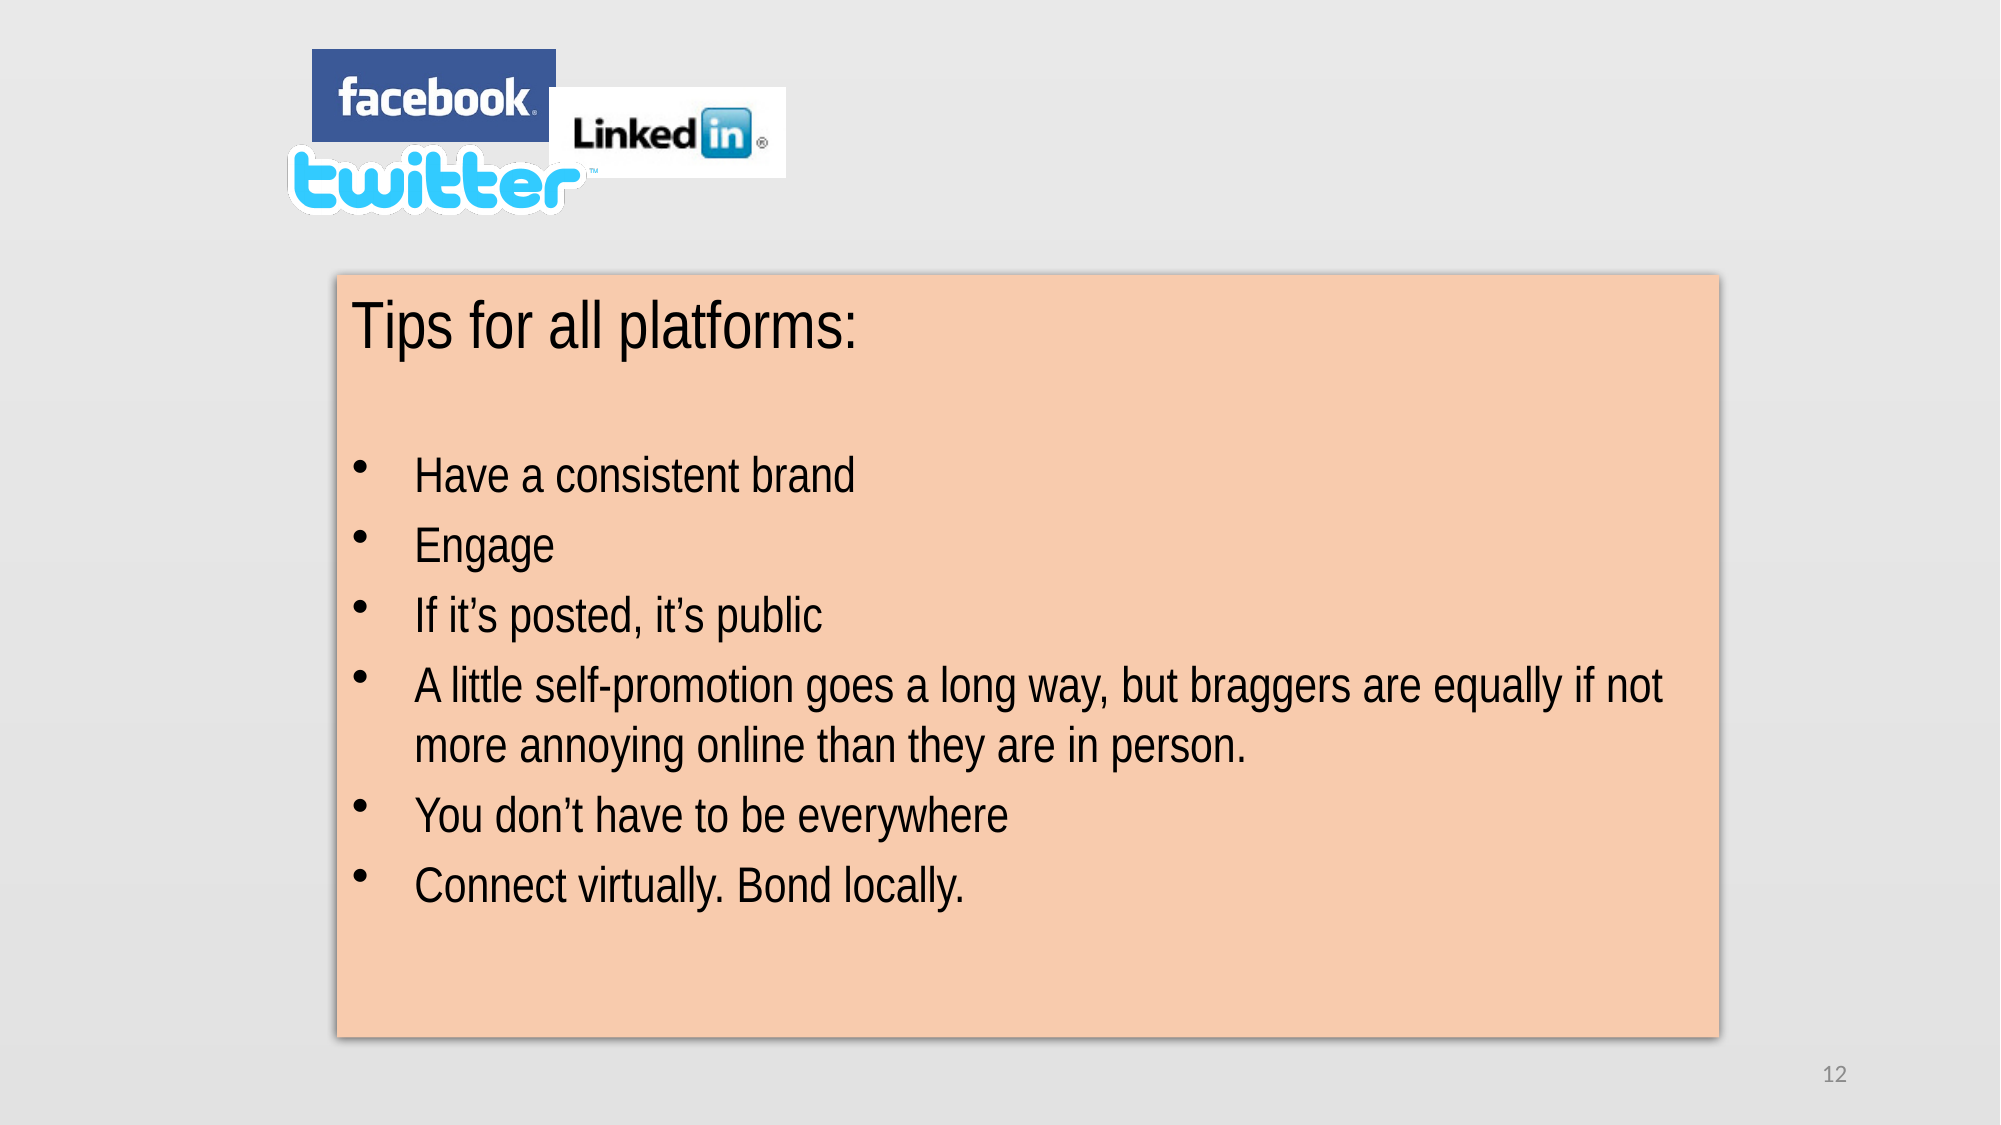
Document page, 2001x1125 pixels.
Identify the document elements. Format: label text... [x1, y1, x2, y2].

picture [287, 49, 786, 219]
slide_number 12 [1412, 1042, 1863, 1103]
text_box Tips for all platforms: Have a consistent brand Engage If it’s posted, it’s public A little self-promotion goes a long way, but braggers are equally if not more annoying online than they are in person. You don’t have to be everywhere Connect virtually. Bond locally. [337, 274, 1720, 1038]
